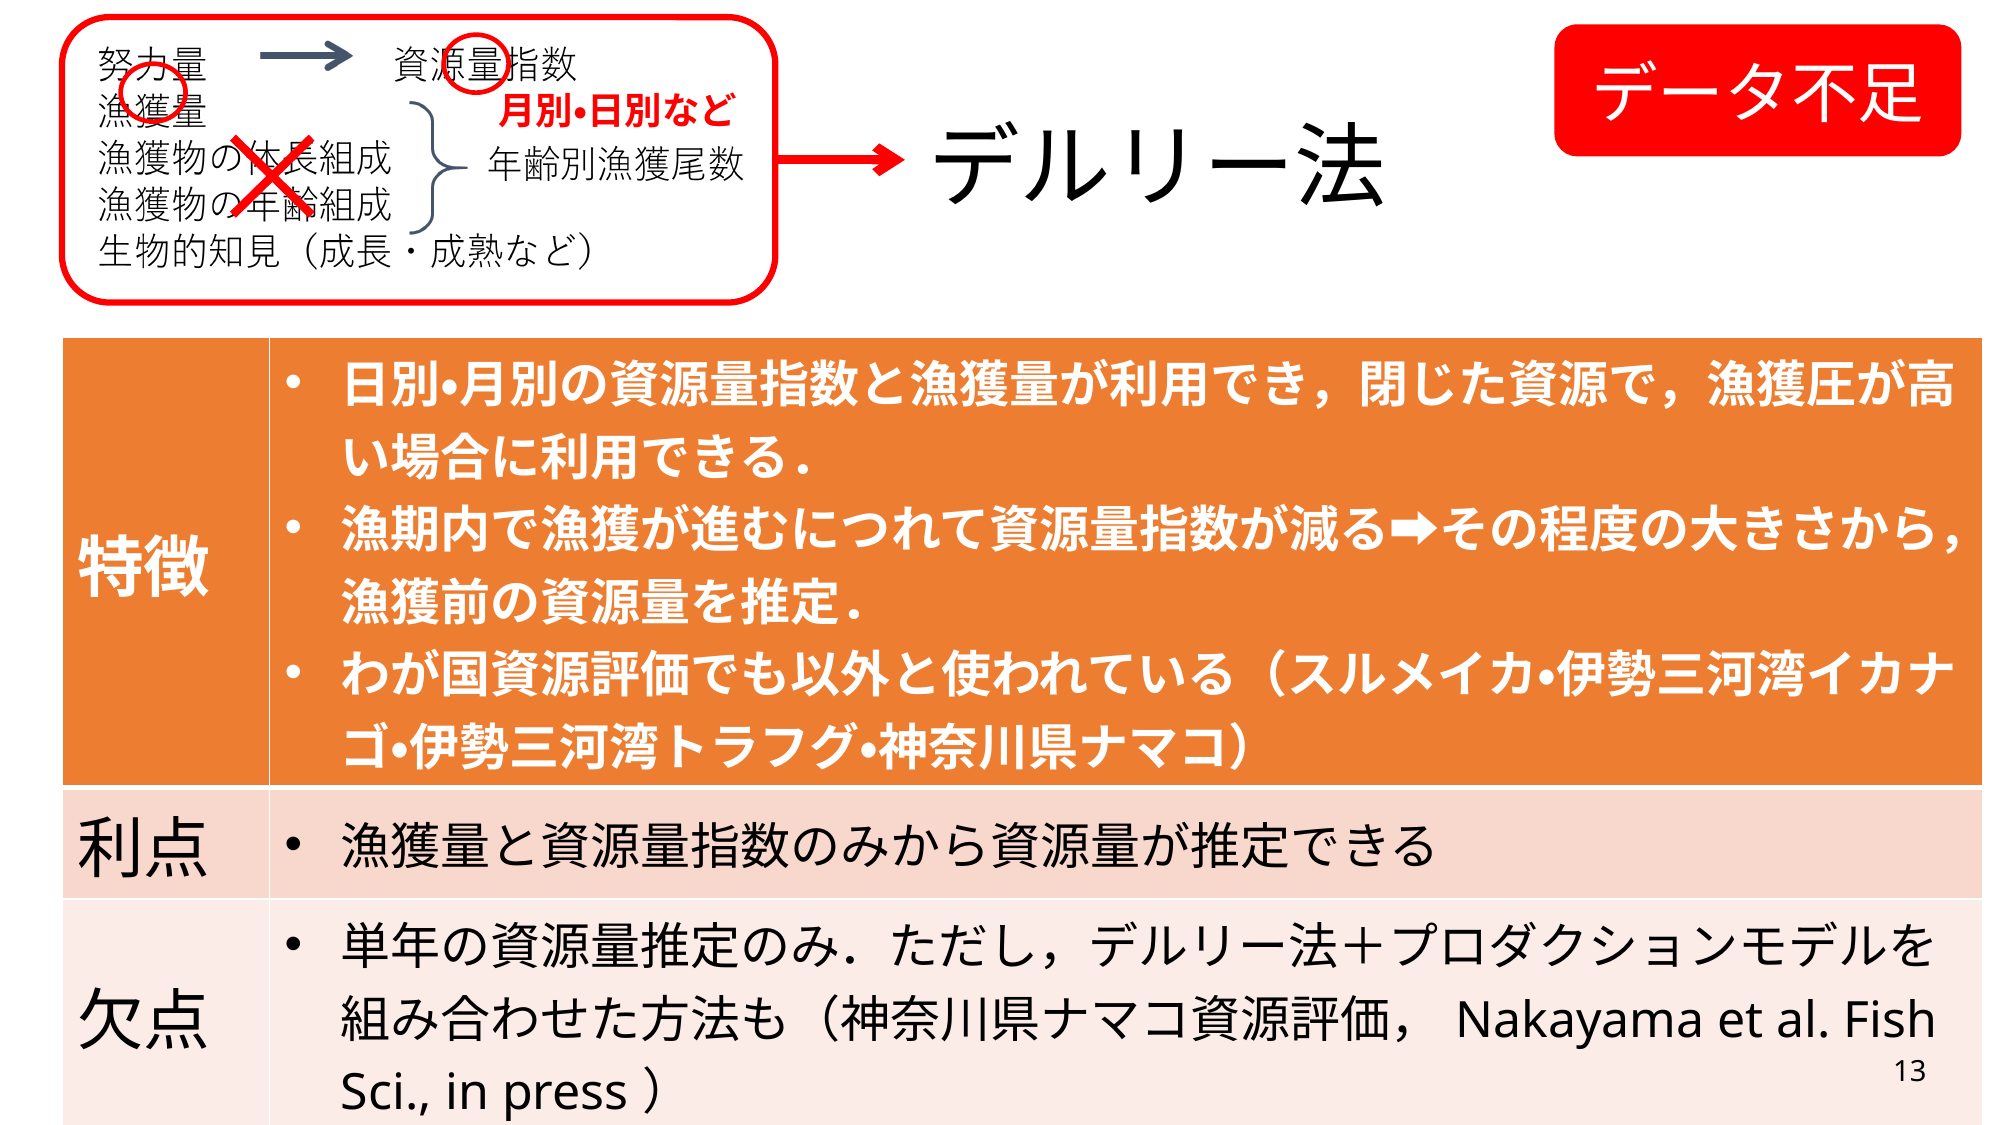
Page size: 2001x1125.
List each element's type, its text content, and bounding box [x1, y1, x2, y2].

table_header 日別・月別の資源量指数と漁獲量が利用でき，閉じた資源で，漁獲圧が高い場合に利用できる． 漁期内で漁獲が進むにつれて資源量指数が減る➡その程度の大きさから，漁獲前の資源量を推定． わが国資源評価でも以外と使われている（スルメイカ・伊勢三河湾イカナゴ・伊勢三河湾トラフグ・神奈川県ナマコ） [270, 338, 1982, 785]
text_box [61, 17, 776, 377]
text_box デルリー法 [913, 45, 1908, 282]
table_cell 単年の資源量推定のみ．ただし，デルリー法＋プロダクションモデルを組み合わせた方法も（神奈川県ナマコ資源評価，Nakayama et al. Fish Sci., in press） [270, 900, 1982, 1125]
table_cell 漁獲量と資源量指数のみから資源量が推定できる [270, 790, 1982, 898]
table_cell 利点 [63, 790, 269, 898]
table_cell 欠点 [63, 900, 269, 1125]
slide_number 13 [1412, 1042, 1942, 1103]
text_box データ不足 [1554, 24, 1962, 157]
table_header 特徴 [63, 377, 269, 785]
